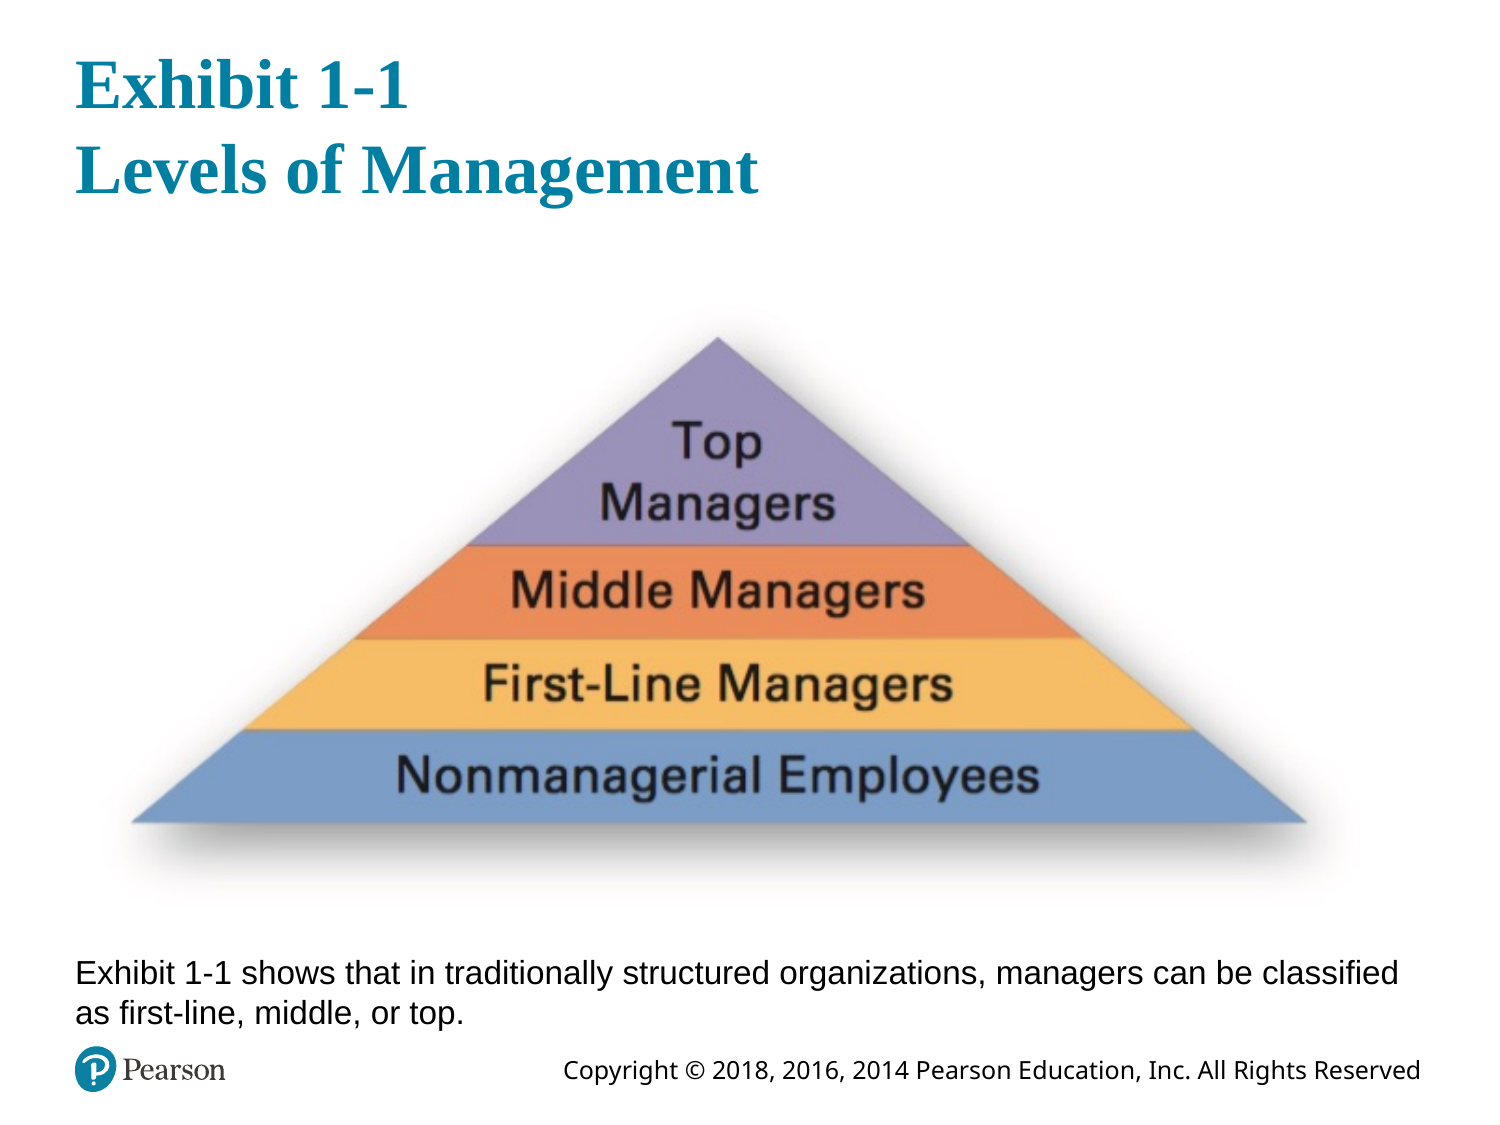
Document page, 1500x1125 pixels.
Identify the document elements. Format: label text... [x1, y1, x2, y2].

picture [68, 211, 1421, 949]
list Exhibit 1-1 shows that in traditionally structured organizations, managers can be classified as first-line, middle, or top. [75, 949, 1425, 1031]
title Exhibit 1-1 Levels of Management [75, 37, 1425, 213]
